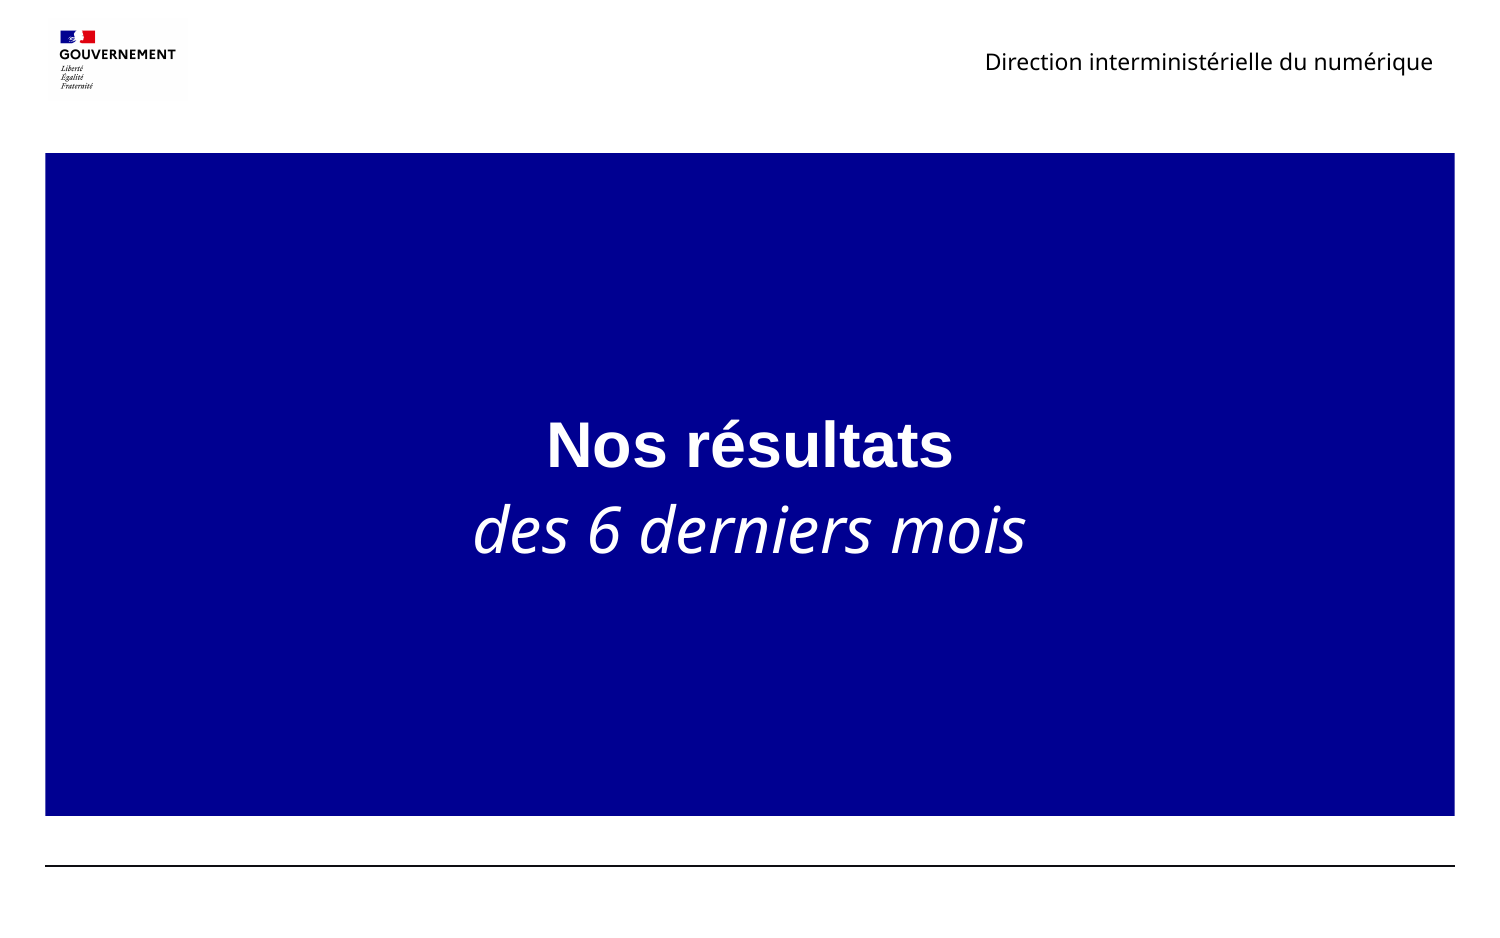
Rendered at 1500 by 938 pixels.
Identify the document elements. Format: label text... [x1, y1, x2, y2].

text_box Direction interministérielle du numérique [693, 42, 1440, 86]
picture [48, 18, 189, 101]
text_box Nos résultats des 6 derniers mois [45, 153, 1455, 816]
